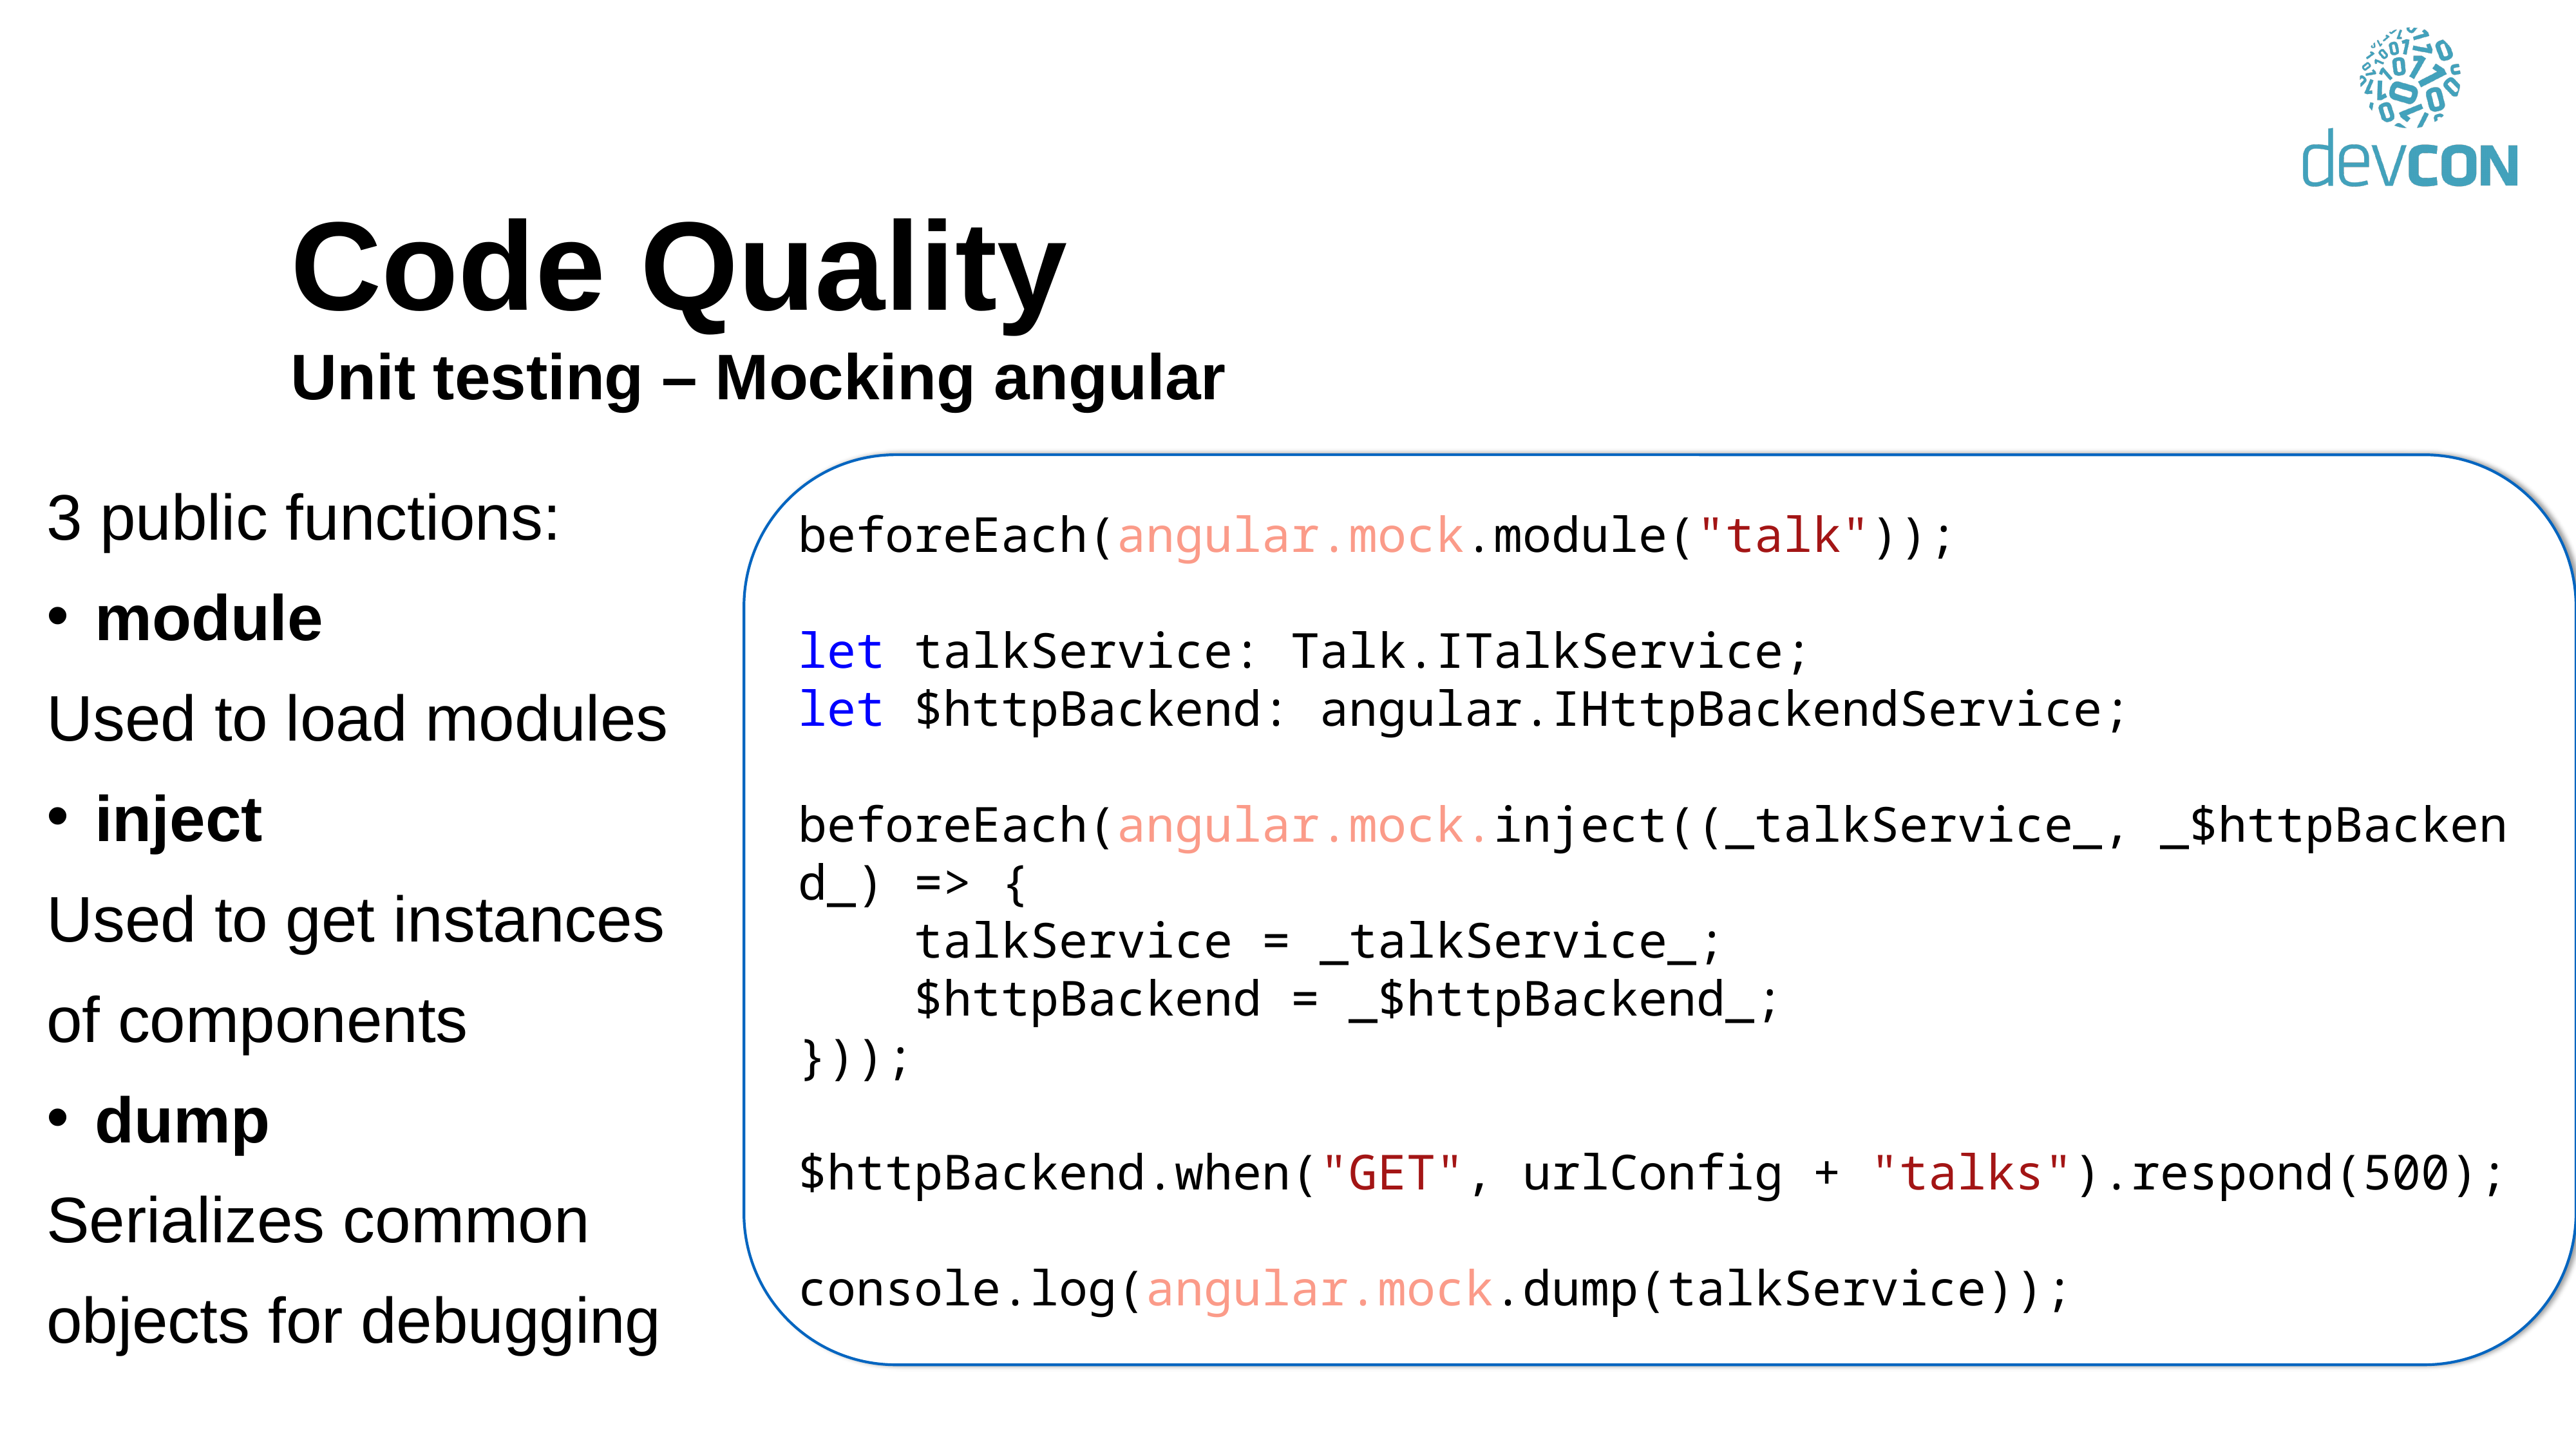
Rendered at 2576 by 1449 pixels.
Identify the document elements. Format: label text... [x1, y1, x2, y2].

text_box beforeEach(angular.mock.module("talk")); let talkService: Talk.ITalkService; let $httpBackend: angular.IHttpBackendService; beforeEach(angular.mock.inject((_talkService_, _$httpBackend_) => { talkService = _talkService_; $httpBackend = _$httpBackend_; })); $httpBackend.when("GET", urlConfig + "talks").respond(500); console.log(angular.mock.dump(talkService)); [743, 453, 2576, 1367]
title Code Quality Unit testing – Mocking angular [283, 176, 2066, 533]
text_box 3 public functions: module Used to load modules inject Used to get instances of components dump Serializes common objects for debugging [39, 445, 714, 1364]
picture [2303, 20, 2517, 187]
